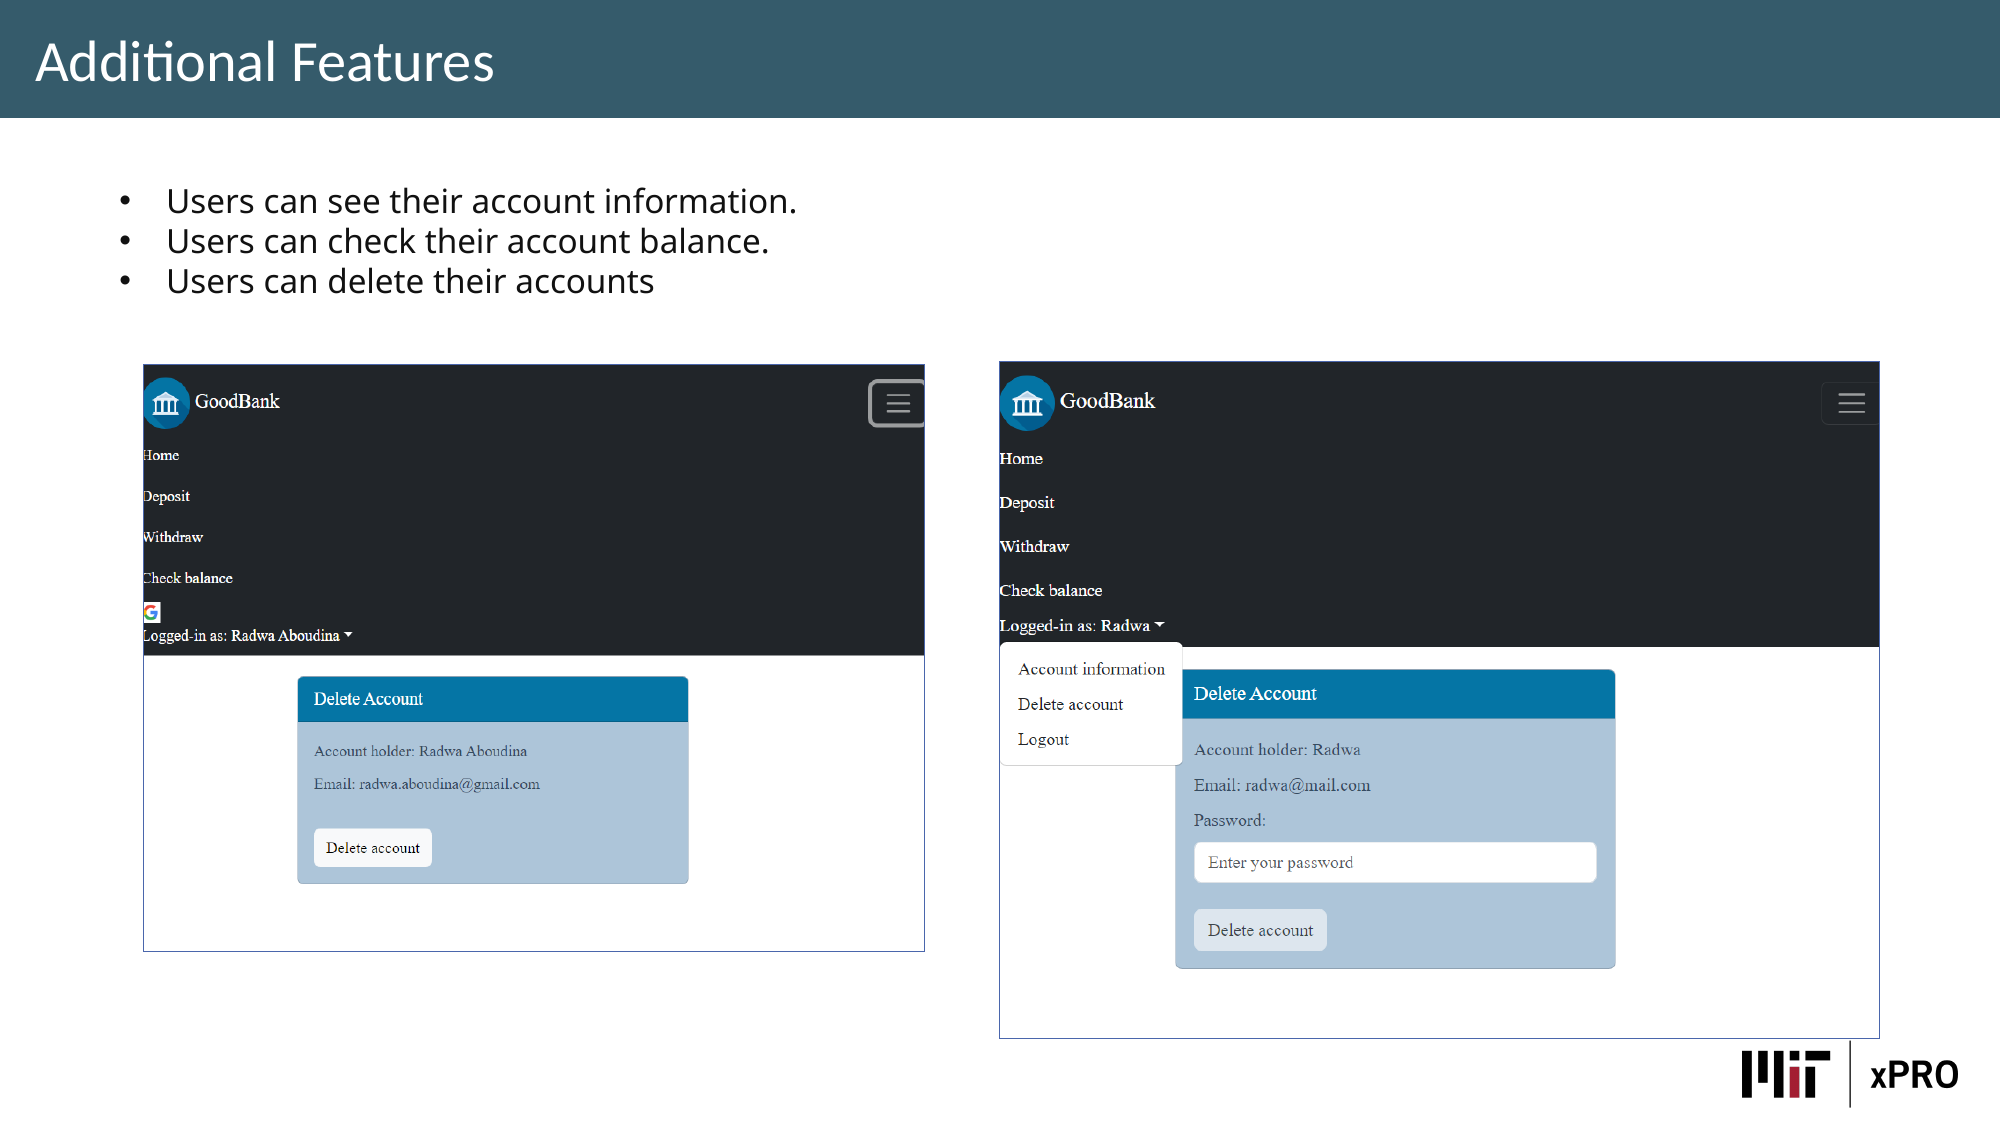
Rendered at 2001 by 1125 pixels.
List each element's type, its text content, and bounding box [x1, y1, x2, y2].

picture [1742, 1040, 1958, 1108]
text_box Additional Features [20, 15, 1925, 101]
text_box Users can see their account information. Users can check their account balance. Users can delete their accounts [104, 172, 1770, 308]
picture [999, 360, 1880, 1039]
picture [0, 0, 2000, 118]
picture [142, 364, 925, 952]
